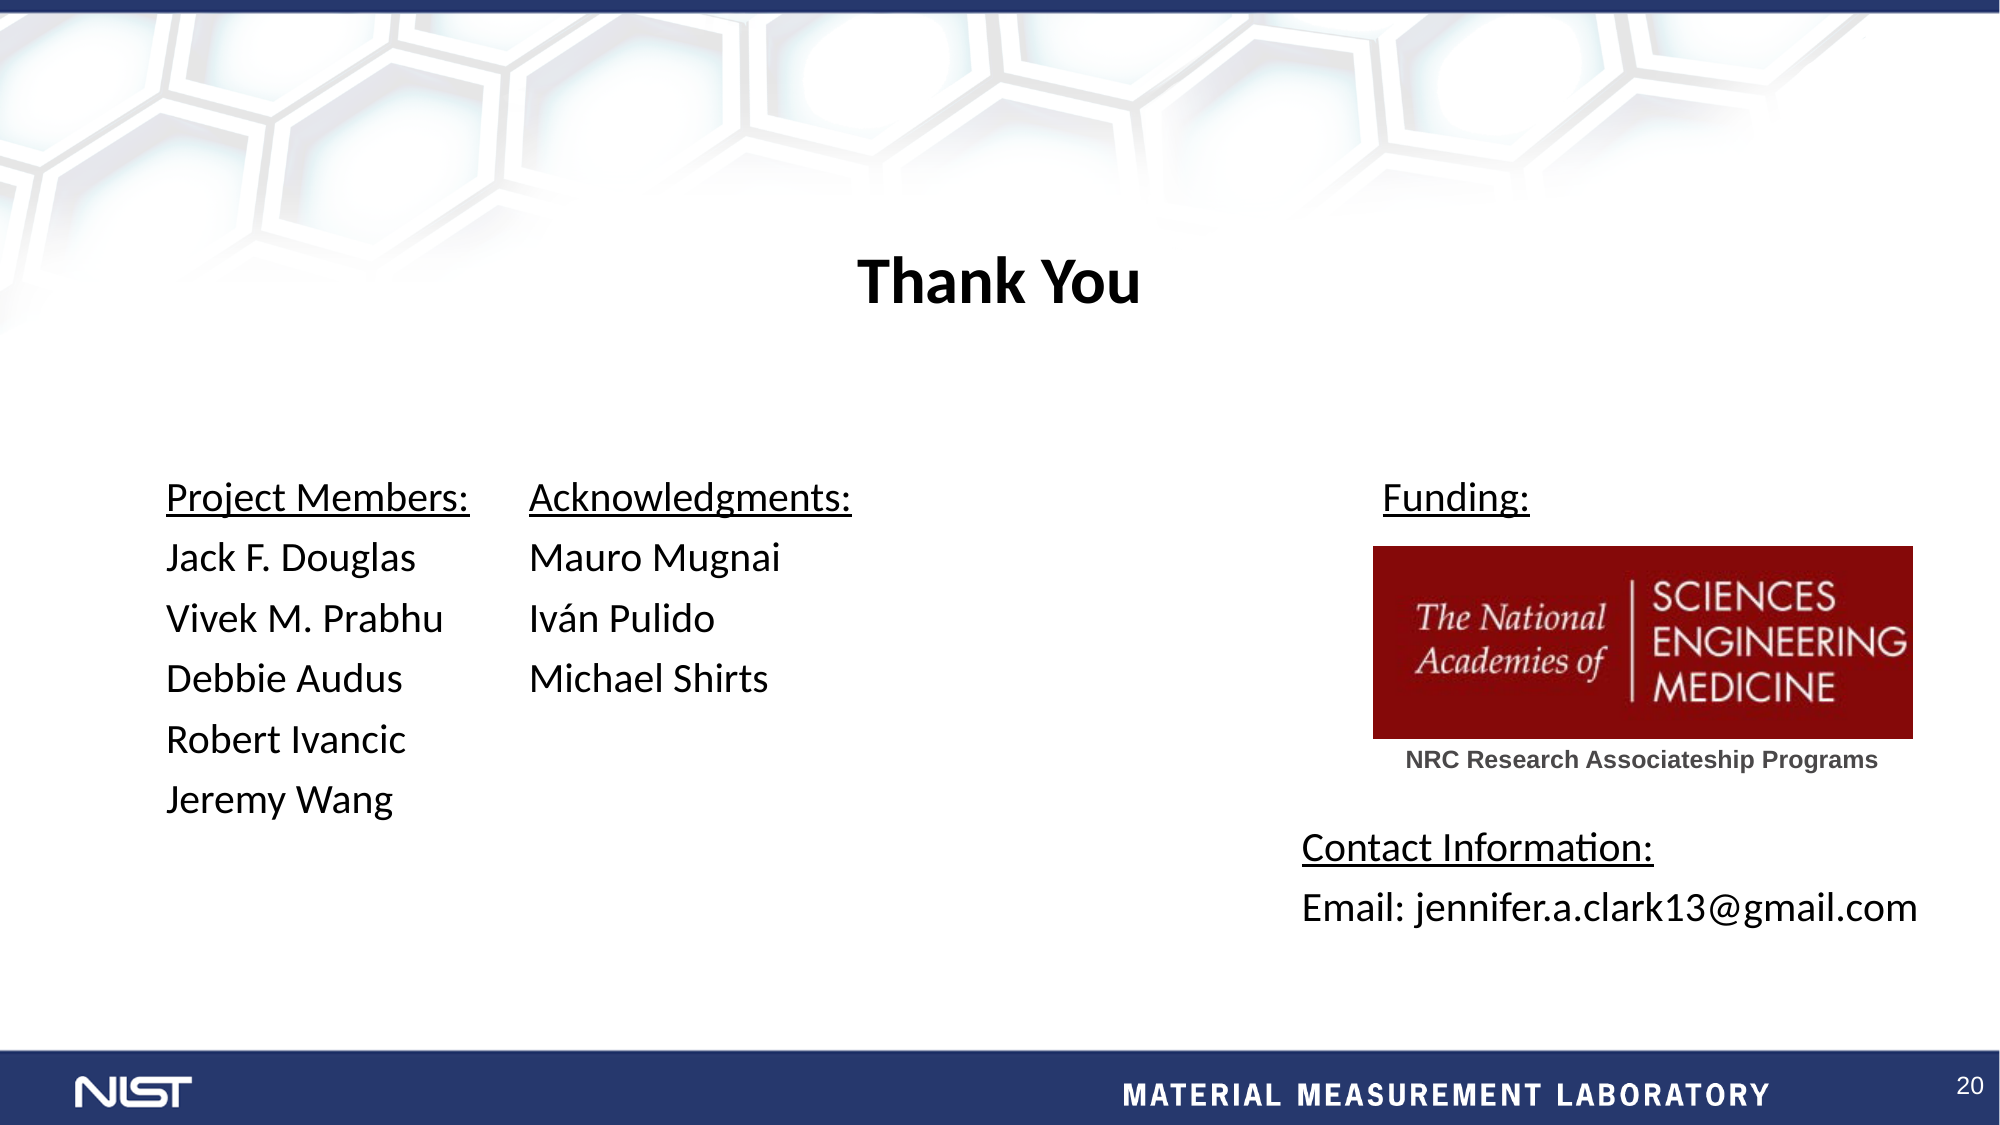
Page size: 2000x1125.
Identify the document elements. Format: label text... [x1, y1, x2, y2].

text_box Acknowledgments: Mauro Mugnai Iván Pulido Michael Shirts [513, 462, 868, 709]
text_box Funding: [1367, 462, 1546, 528]
text_box Thank You [149, 149, 1850, 325]
slide_number 20 [1799, 1054, 2000, 1115]
text_box Project Members: Jack F. Douglas Vivek M. Prabhu Debbie Audus Robert Ivancic Jeremy Wang [151, 462, 485, 830]
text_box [1373, 545, 1913, 782]
text_box Contact Information: Email: jennifer.a.clark13@gmail.com [1287, 812, 1934, 938]
picture [0, 0, 2000, 1125]
